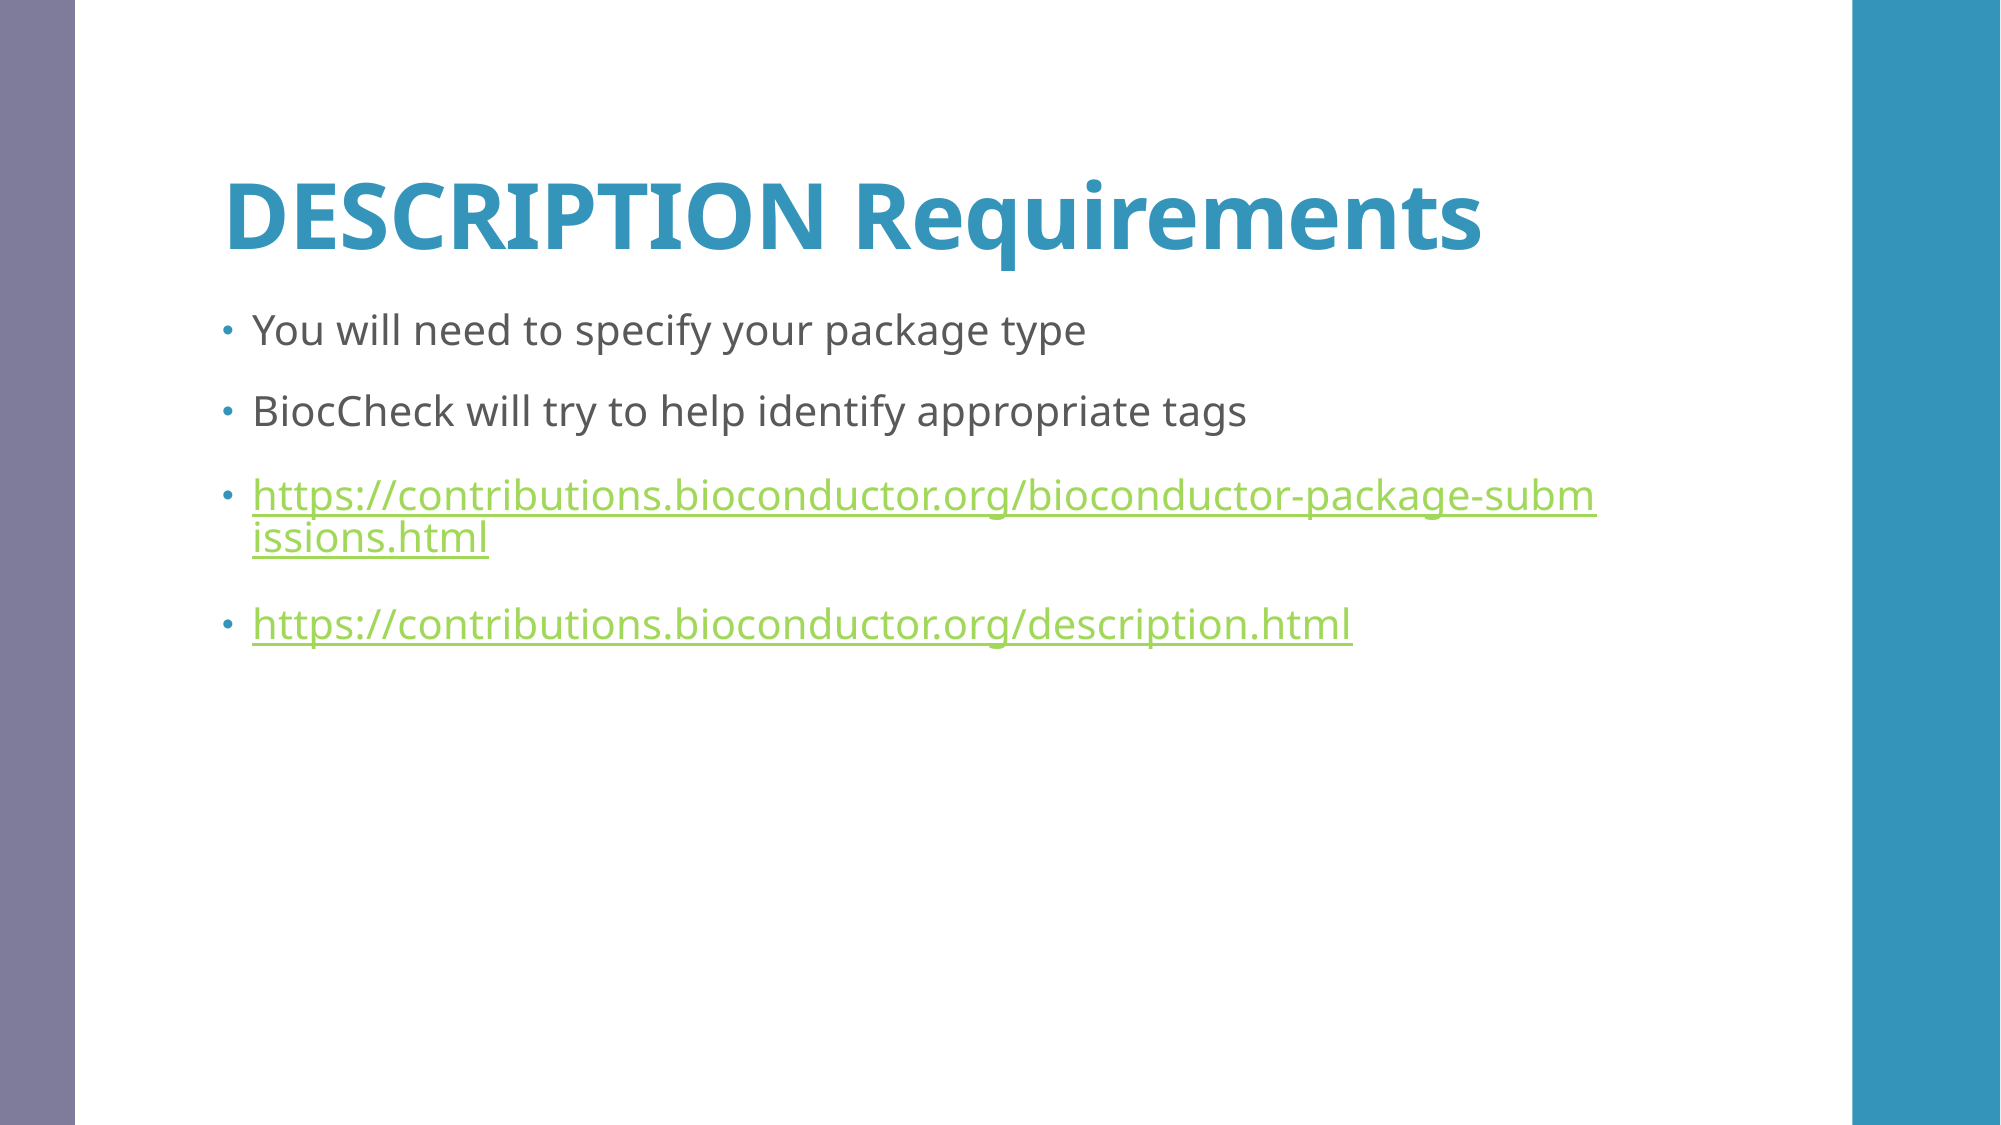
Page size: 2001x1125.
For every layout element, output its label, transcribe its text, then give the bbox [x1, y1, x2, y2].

list You will need to specify your package type BiocCheck will try to help identify appropriate tags https://contributions.bioconductor.org/bioconductor-package-submissions.html https://contributions.bioconductor.org/description.html [206, 299, 1617, 1014]
title DESCRIPTION Requirements [206, 48, 1797, 278]
